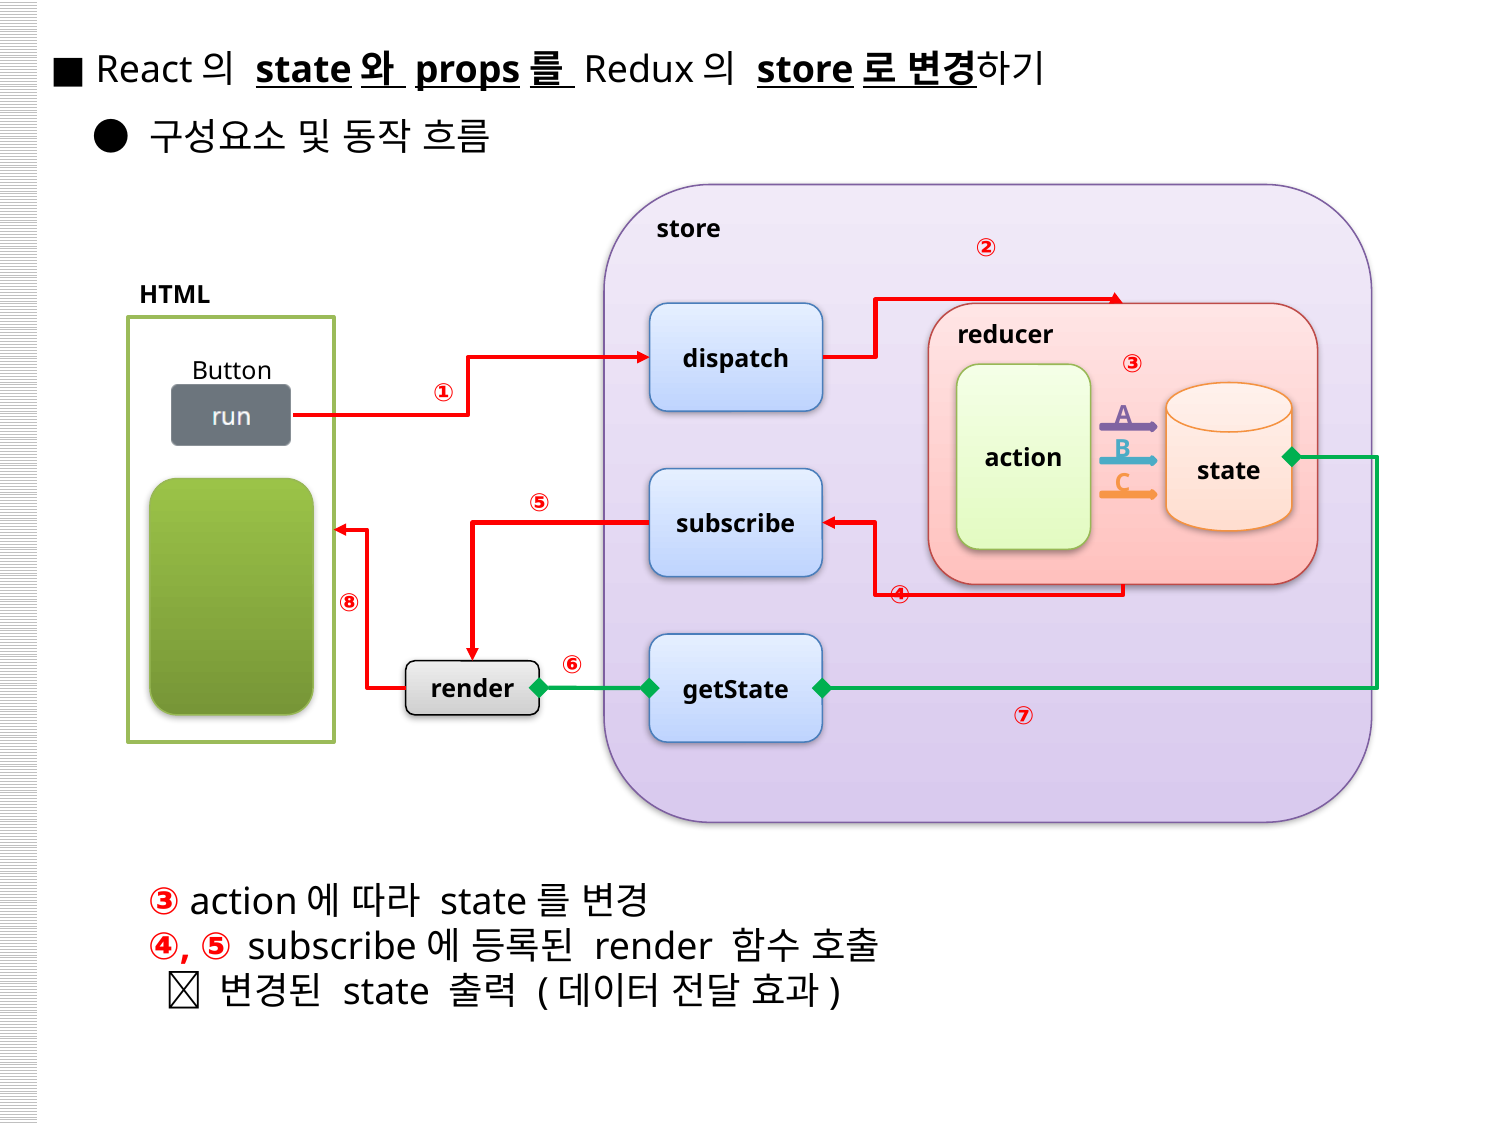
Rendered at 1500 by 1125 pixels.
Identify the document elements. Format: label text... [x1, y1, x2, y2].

text_box ③ action에 따라 state를 변경 ④, ⑤ subscribe에 등록된 render 함수 호출  변경된 state 출력 (데이터 전달 효과) [133, 869, 896, 1020]
text_box ■ React의 state와 props를 Redux의 store로 변경하기 ● 구성요소 및 동작 흐름 [35, 15, 1061, 166]
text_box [128, 184, 1372, 823]
